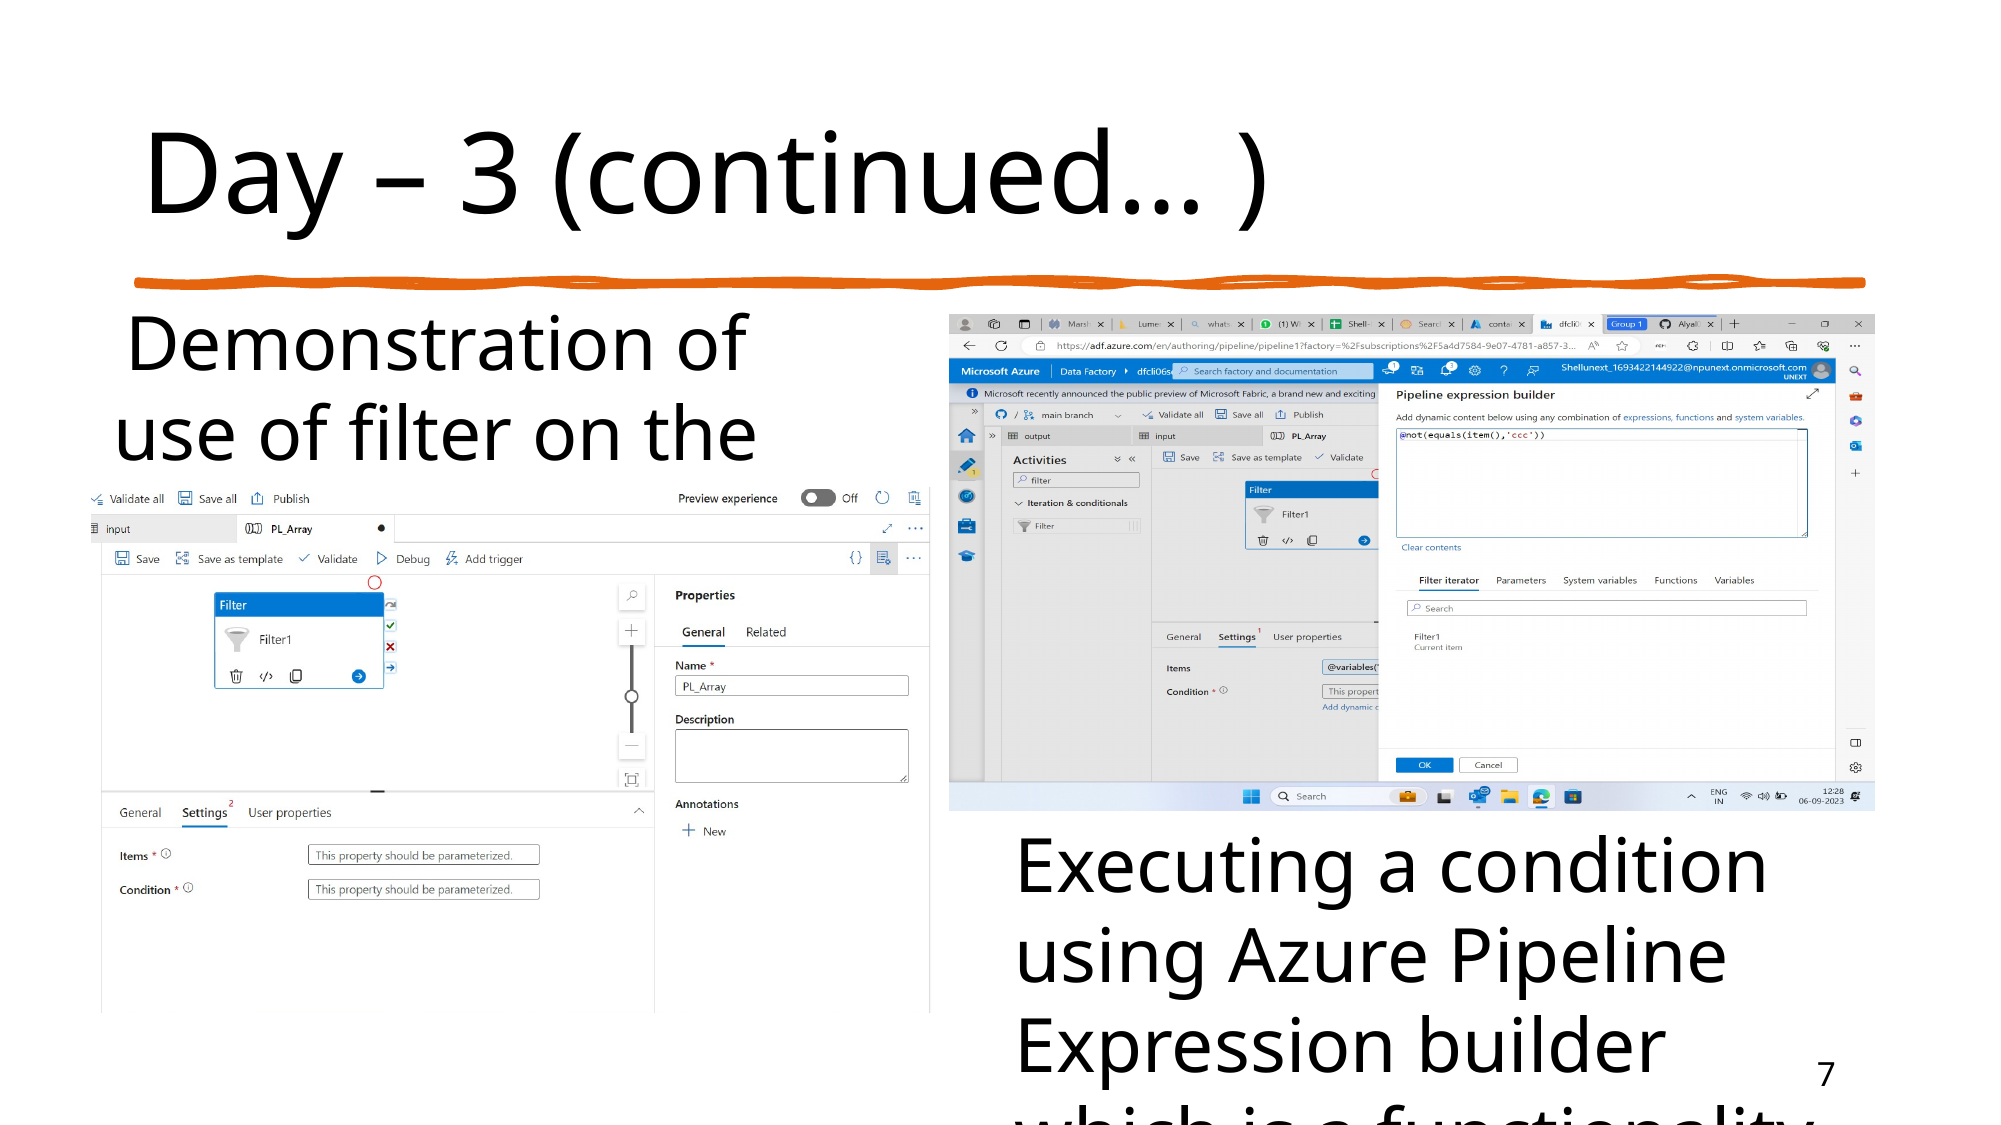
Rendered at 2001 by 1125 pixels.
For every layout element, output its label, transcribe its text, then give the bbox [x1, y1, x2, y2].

text_box Demonstration of use of filter on the given dataset [91, 288, 782, 487]
slide_number 7 [1412, 1042, 1851, 1103]
picture [949, 314, 1875, 811]
picture [91, 487, 932, 1013]
title Day – 3 (continued… ) [126, 59, 1851, 278]
text_box Executing a condition using Azure Pipeline Expression builder which is a functionality of the Filter activity [999, 811, 1865, 1125]
